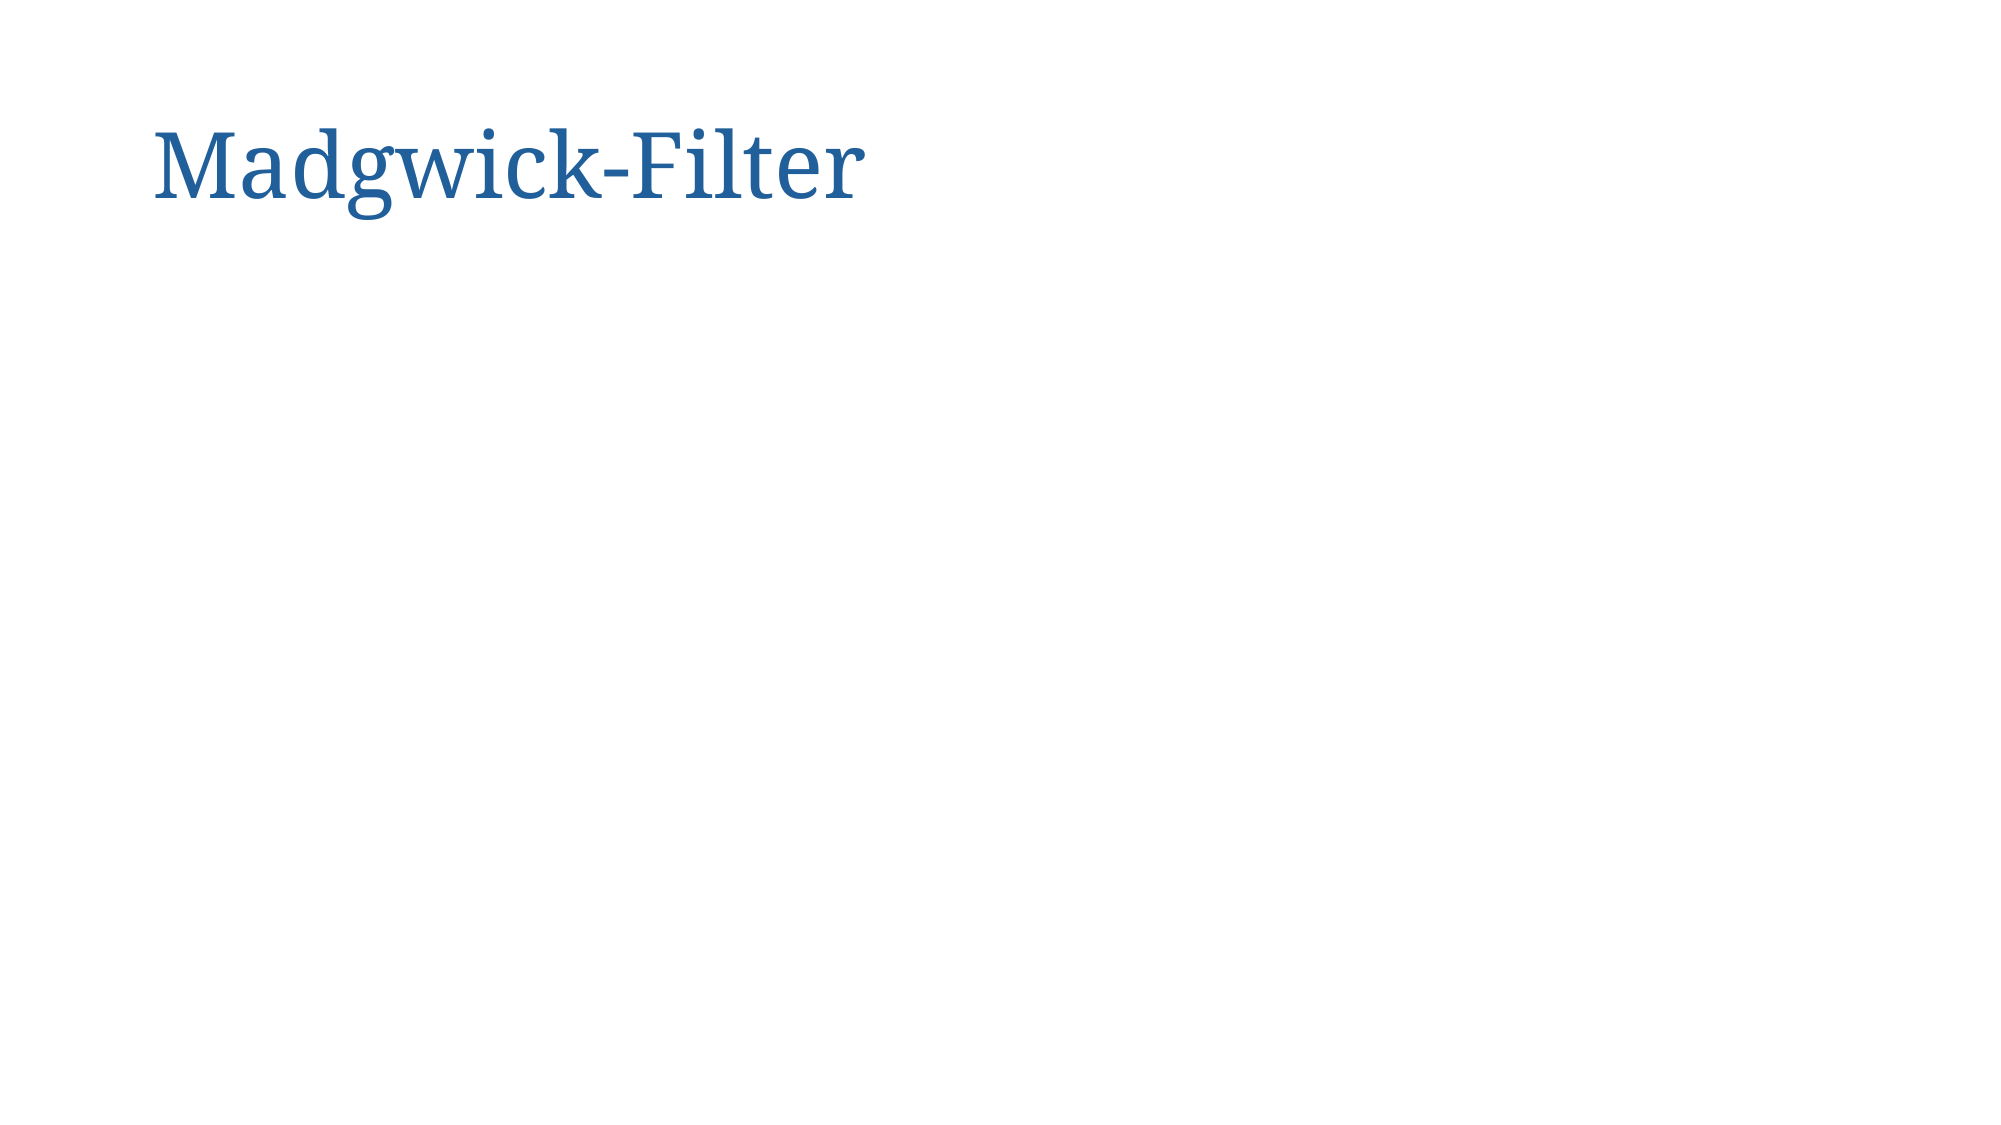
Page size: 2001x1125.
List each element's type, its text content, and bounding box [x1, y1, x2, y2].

title Madgwick-Filter [137, 59, 1863, 278]
